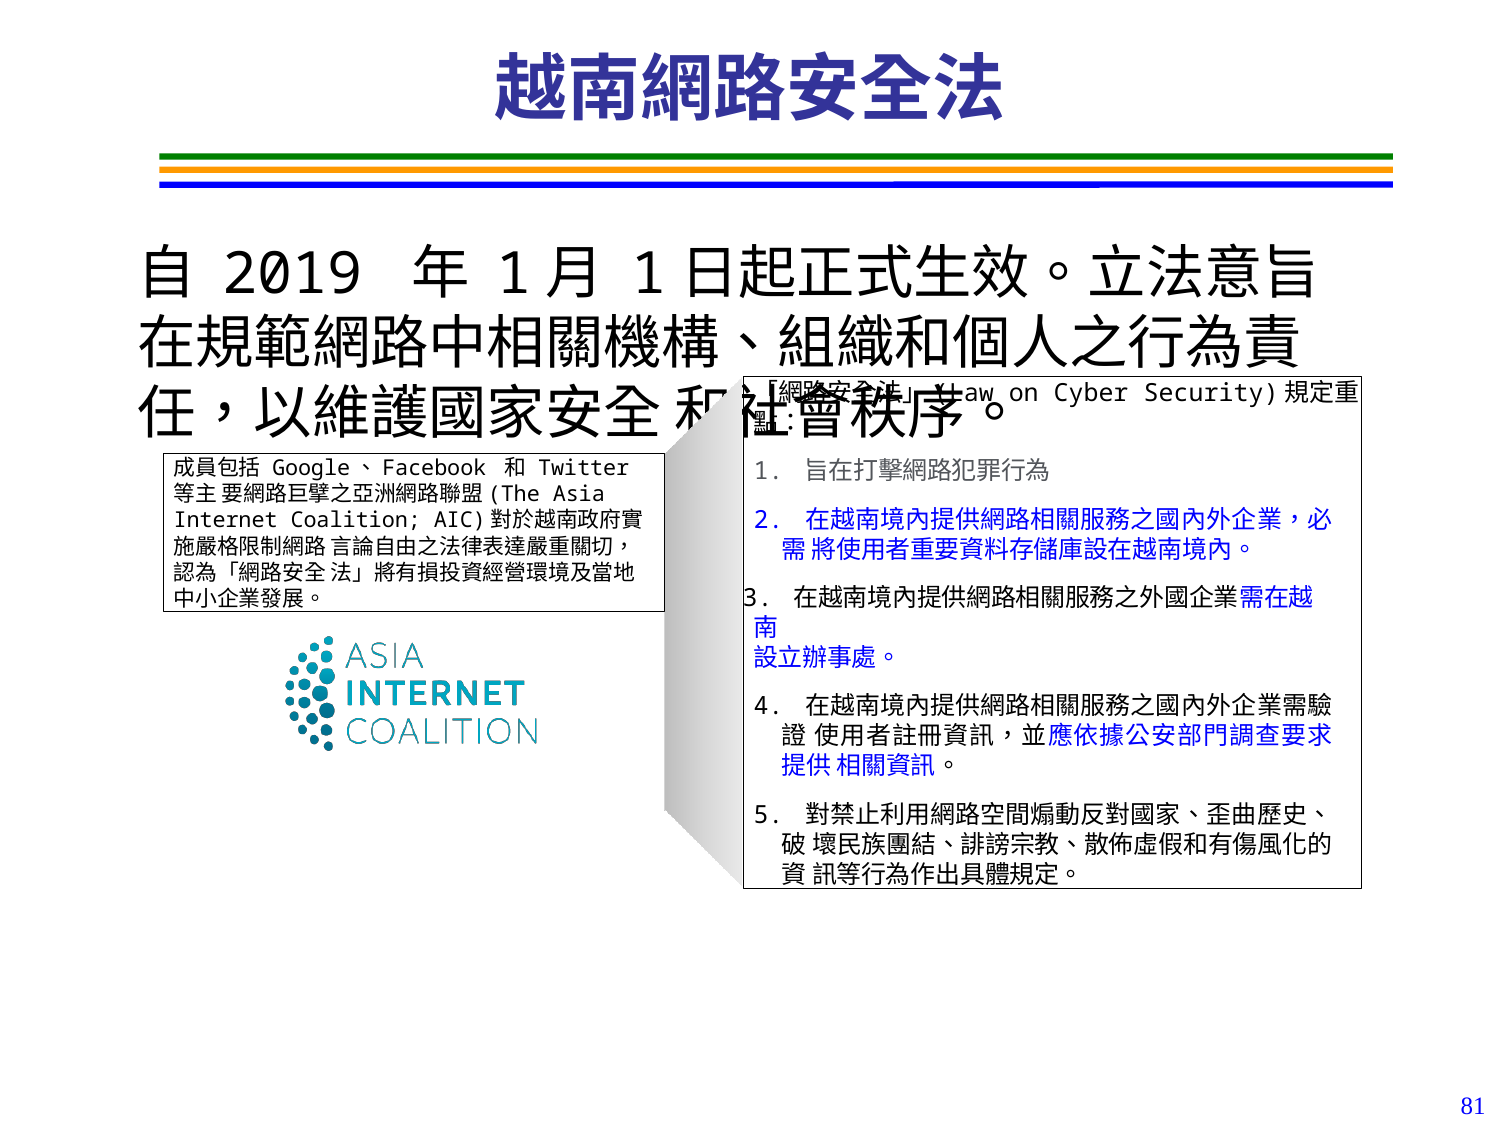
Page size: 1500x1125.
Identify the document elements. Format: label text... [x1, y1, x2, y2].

title 越南網路安全法 [159, 33, 1341, 138]
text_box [162, 375, 1362, 886]
text_box 自 2019 年 1月 1日起正式生效。立法意旨在規範網路中相關機構、組織和個人之行為責任，以維護國家安全 和社會秩序。 [135, 235, 1380, 446]
slide_number 81 [1150, 1082, 1500, 1118]
